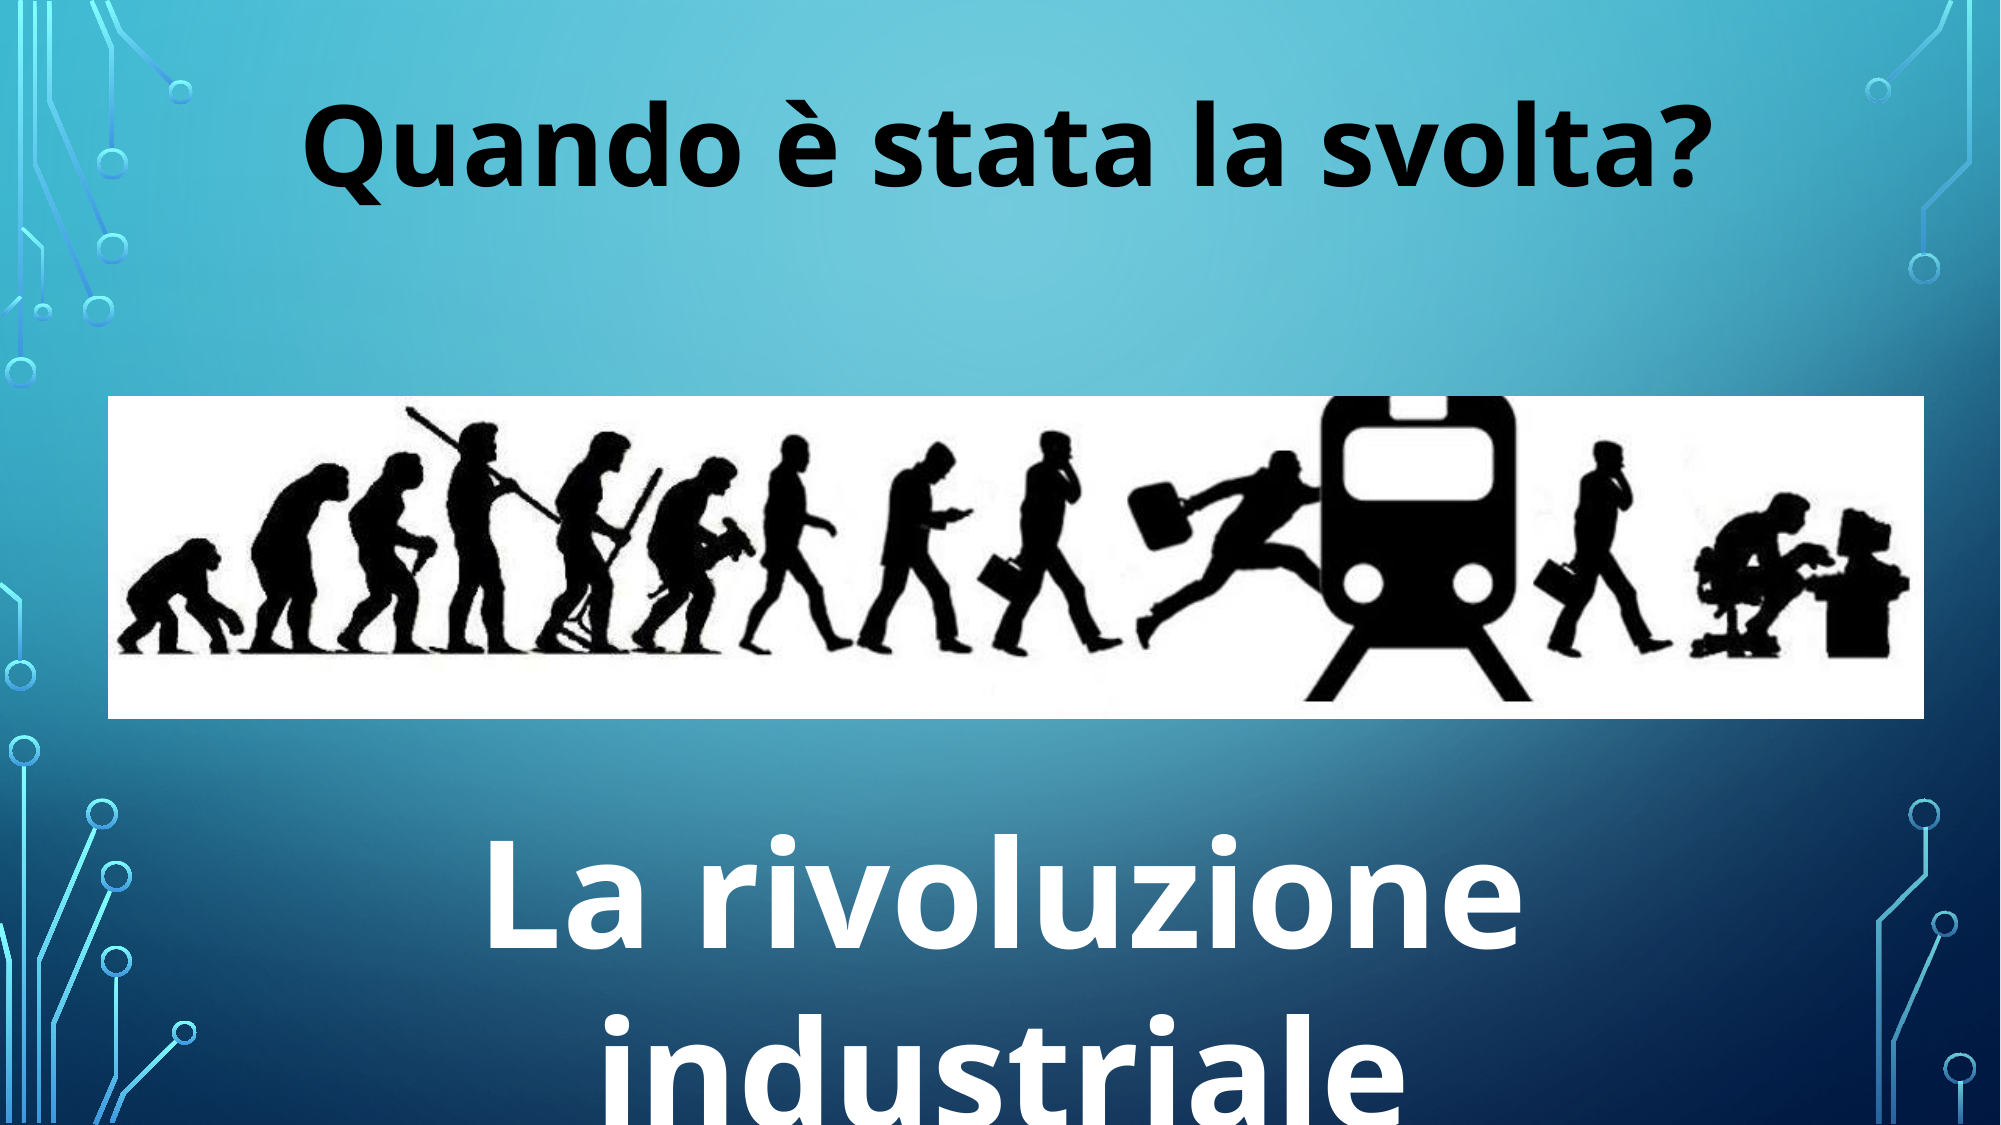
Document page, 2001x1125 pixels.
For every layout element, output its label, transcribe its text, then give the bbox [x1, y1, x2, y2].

text_box La rivoluzione industriale [133, 790, 1872, 1125]
picture [108, 396, 1924, 720]
text_box Quando è stata la svolta? [92, 66, 1923, 217]
